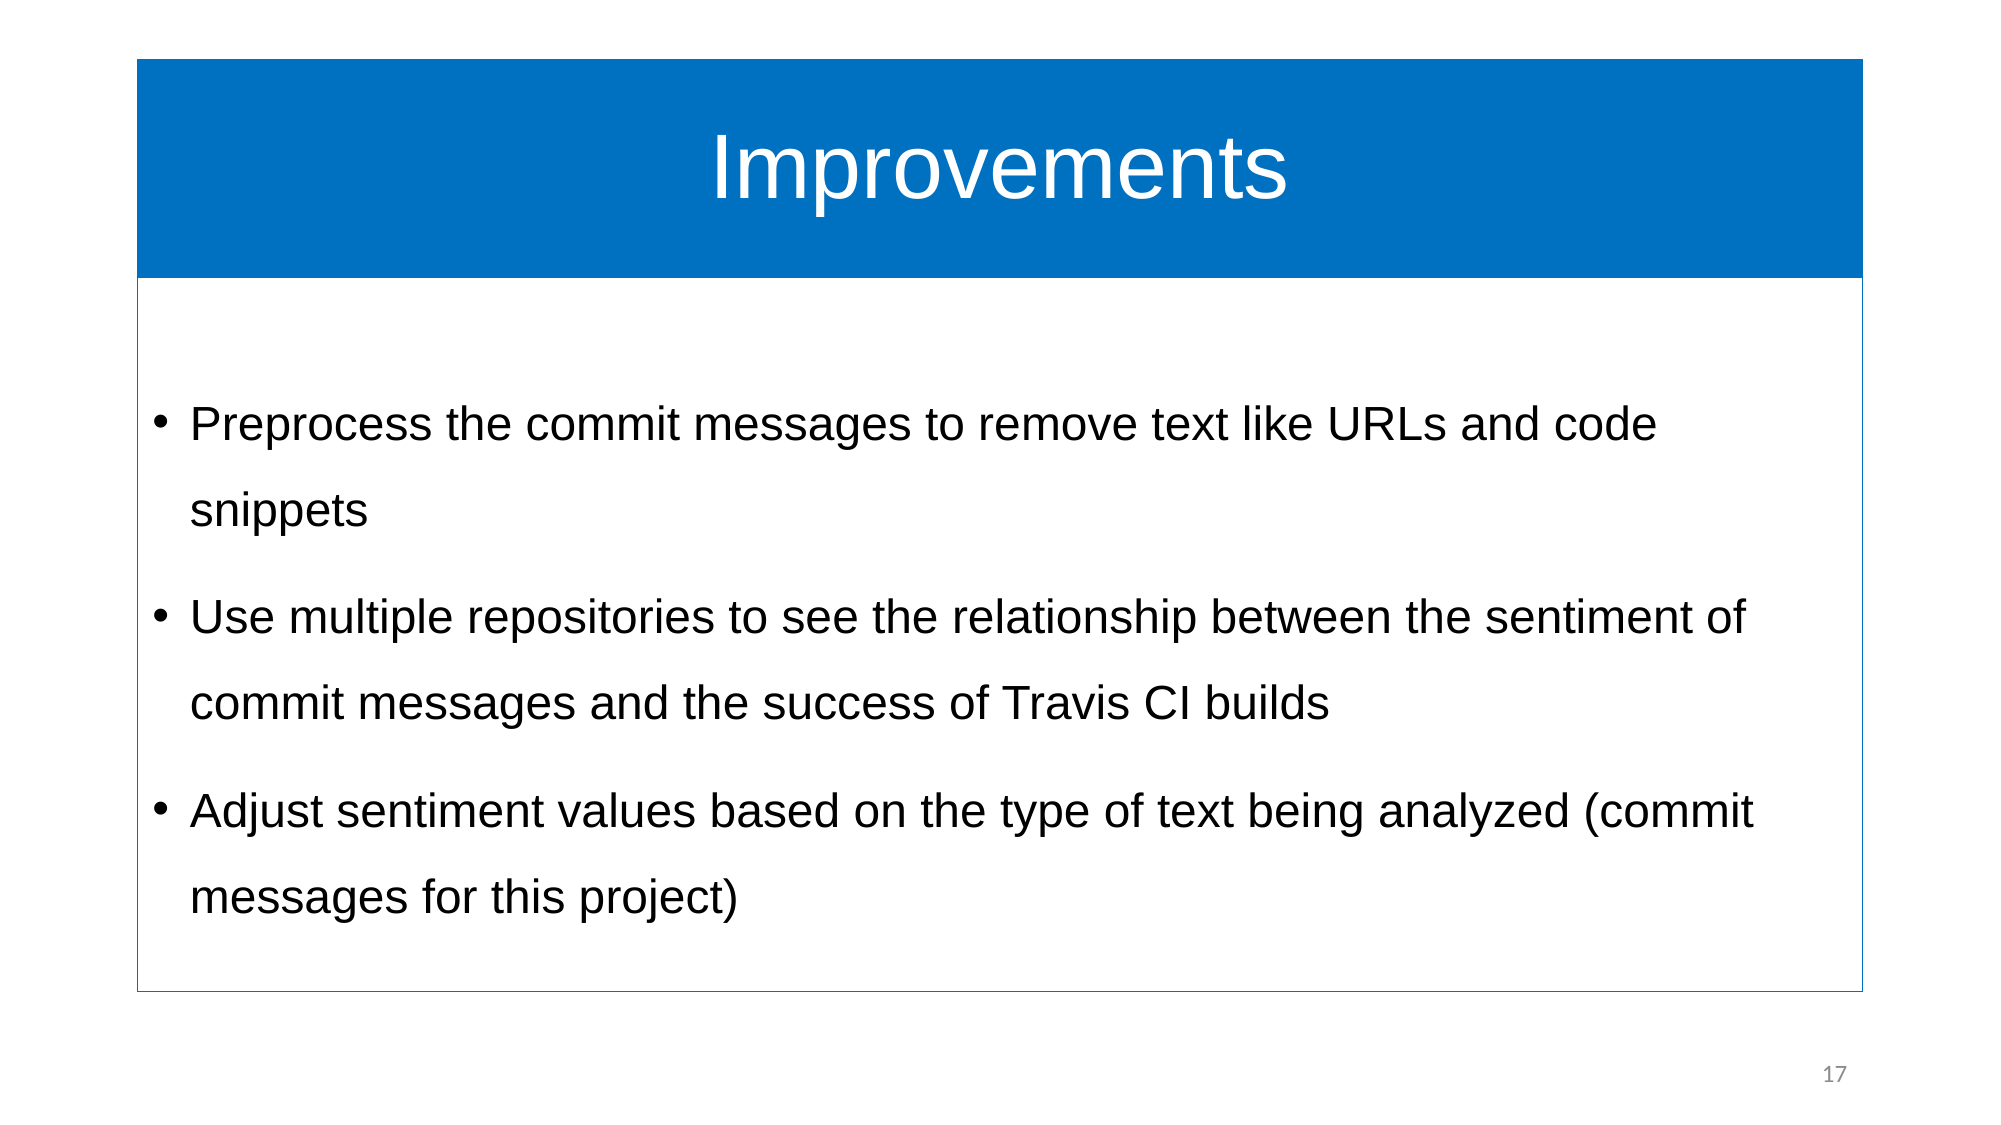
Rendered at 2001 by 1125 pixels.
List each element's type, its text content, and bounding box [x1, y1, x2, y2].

slide_number 17 [1412, 1042, 1863, 1103]
title Improvements [137, 59, 1863, 277]
list Preprocess the commit messages to remove text like URLs and code snippets Use multiple repositories to see the relationship between the sentiment of commit messages and the success of Travis CI builds Adjust sentiment values based on the type of text being analyzed (commit messages for this project) [137, 277, 1863, 992]
